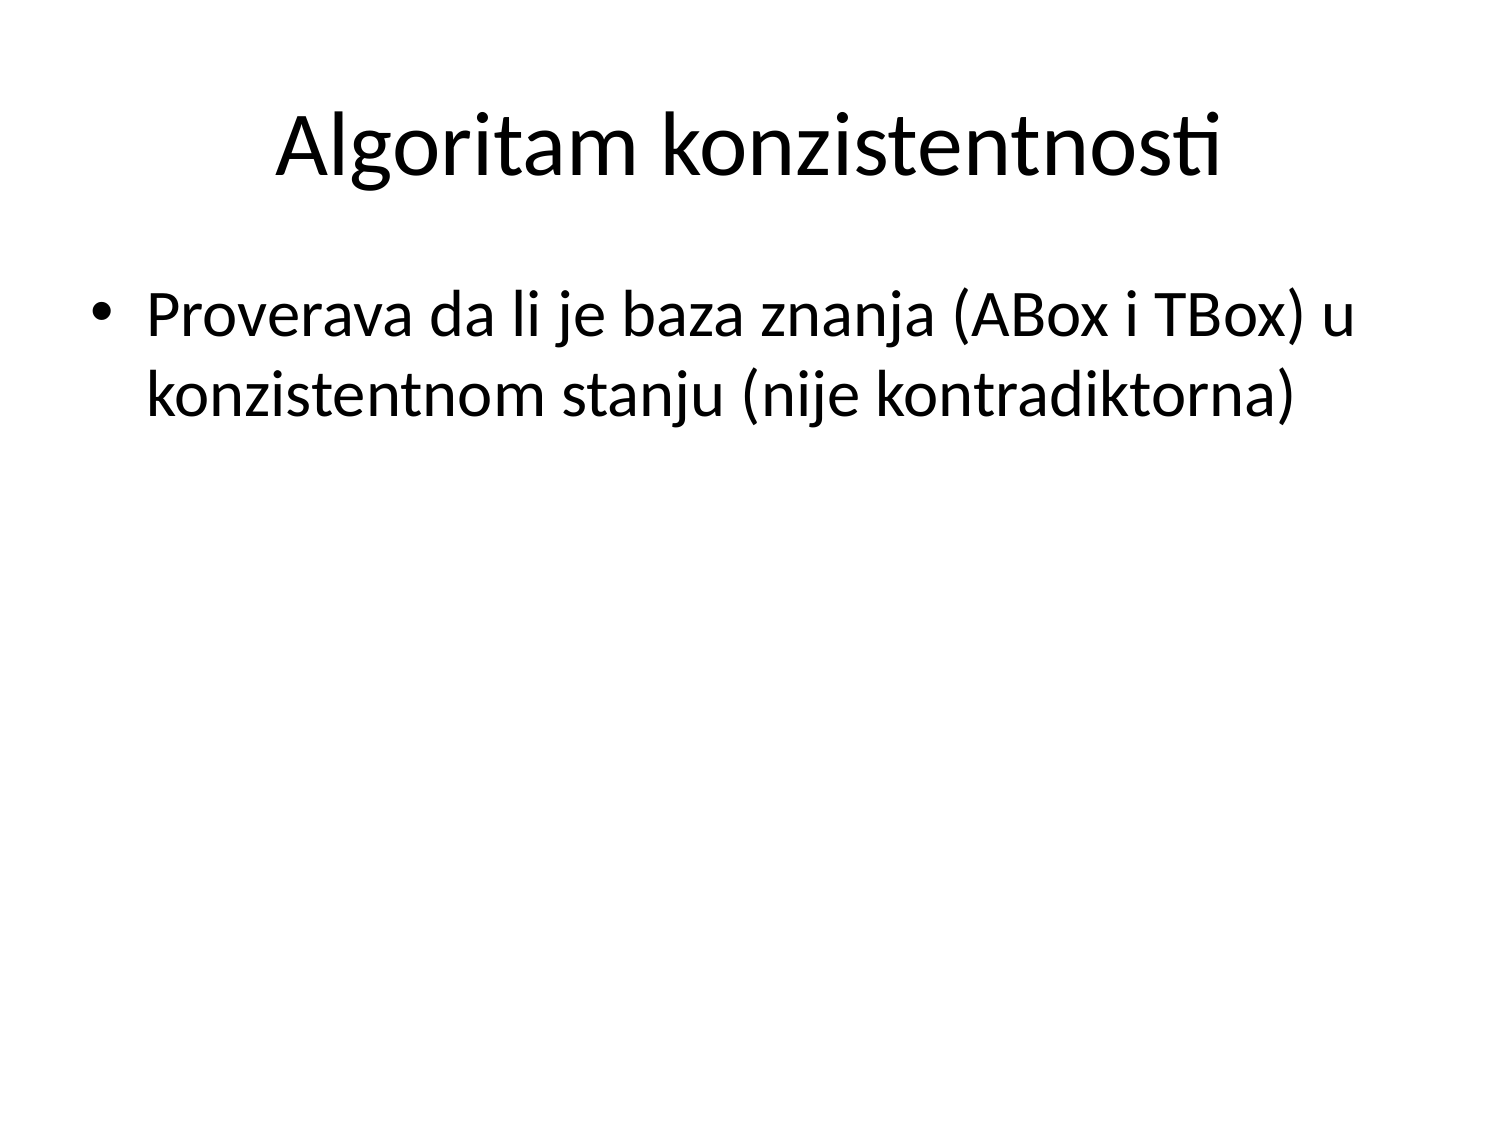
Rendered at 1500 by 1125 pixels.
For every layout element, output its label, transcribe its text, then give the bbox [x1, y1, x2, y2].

title Algoritam konzistentnosti [75, 45, 1425, 233]
list Proverava da li je baza znanja (ABox i TBox) u konzistentnom stanju (nije kontradiktorna) [75, 262, 1425, 1005]
